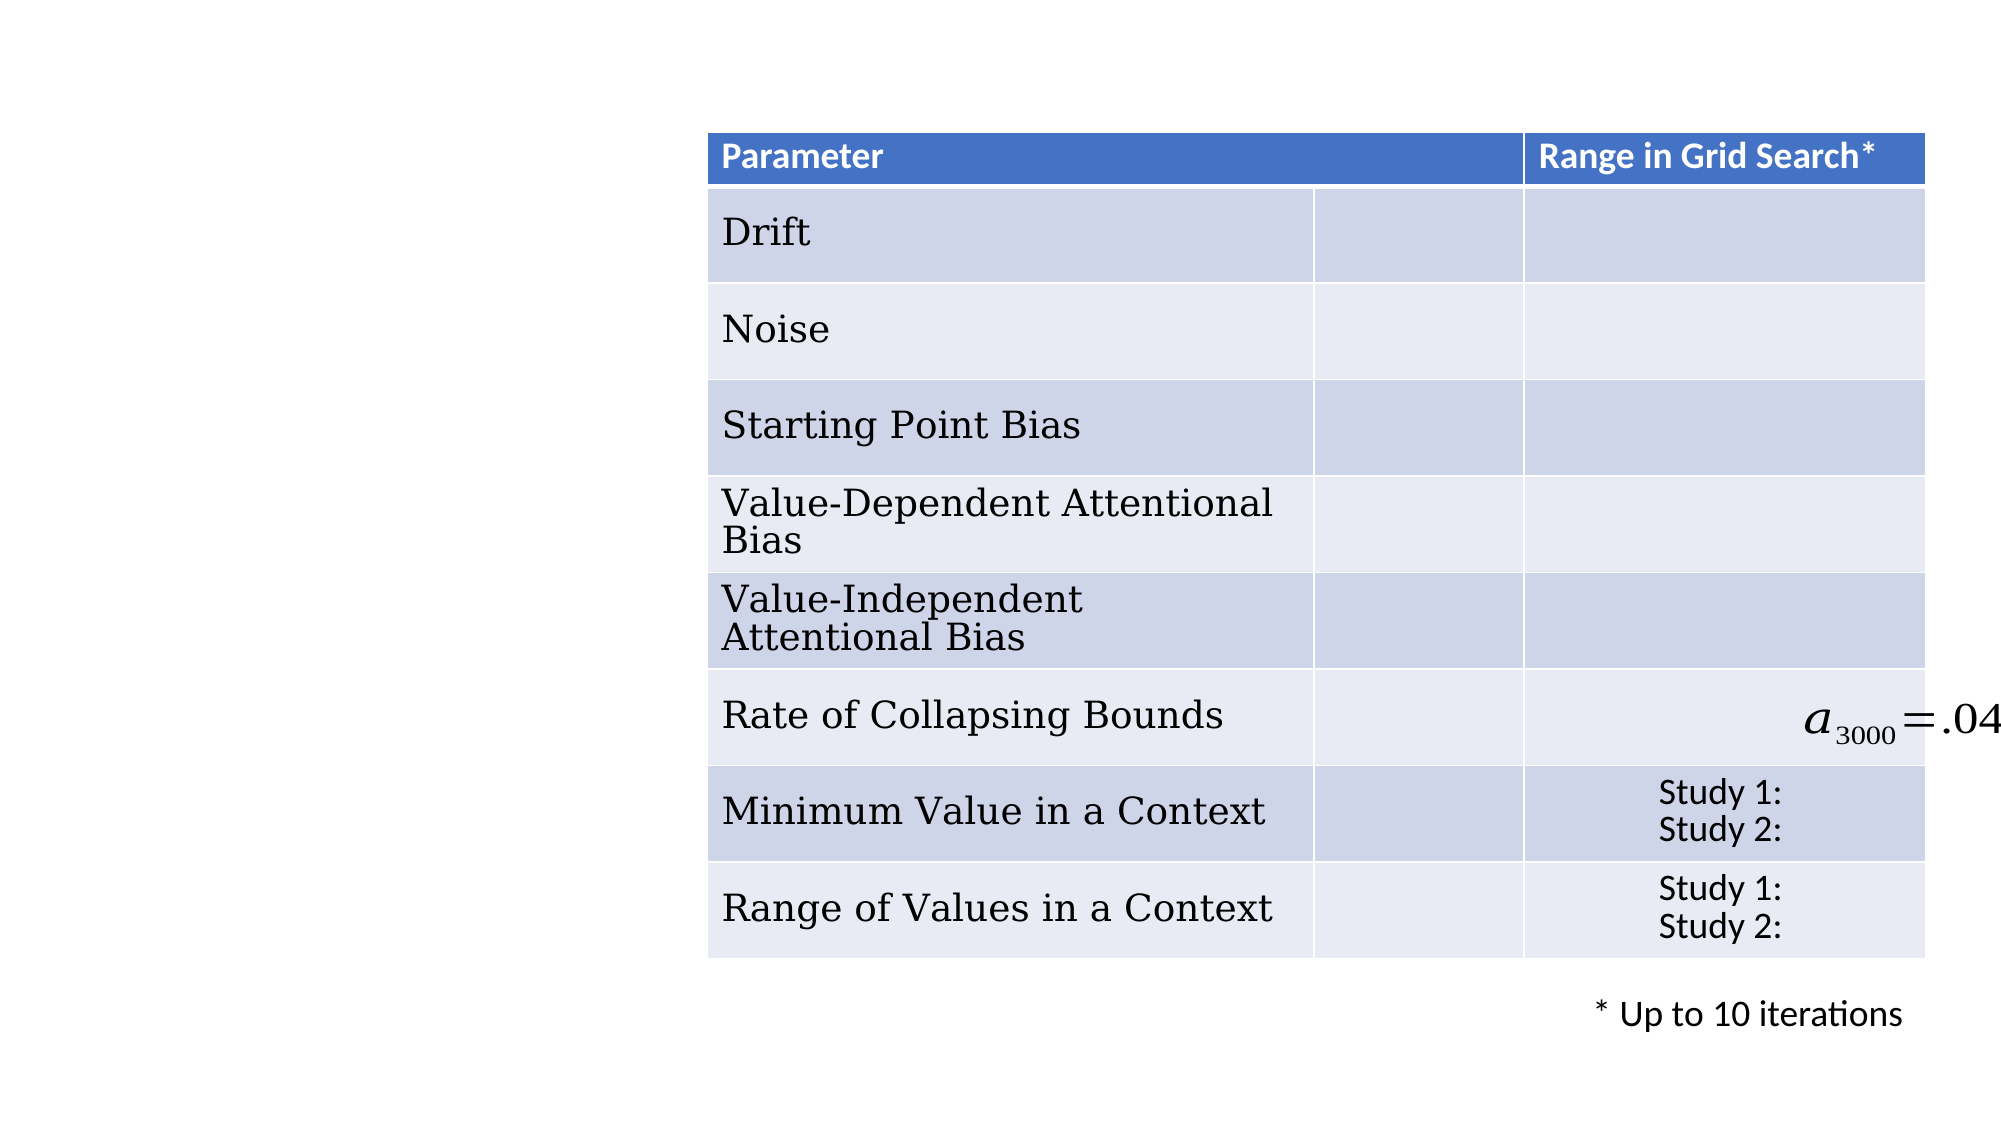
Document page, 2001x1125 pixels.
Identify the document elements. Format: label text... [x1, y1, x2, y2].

text_box * Up to 10 iterations [1577, 981, 1919, 1042]
